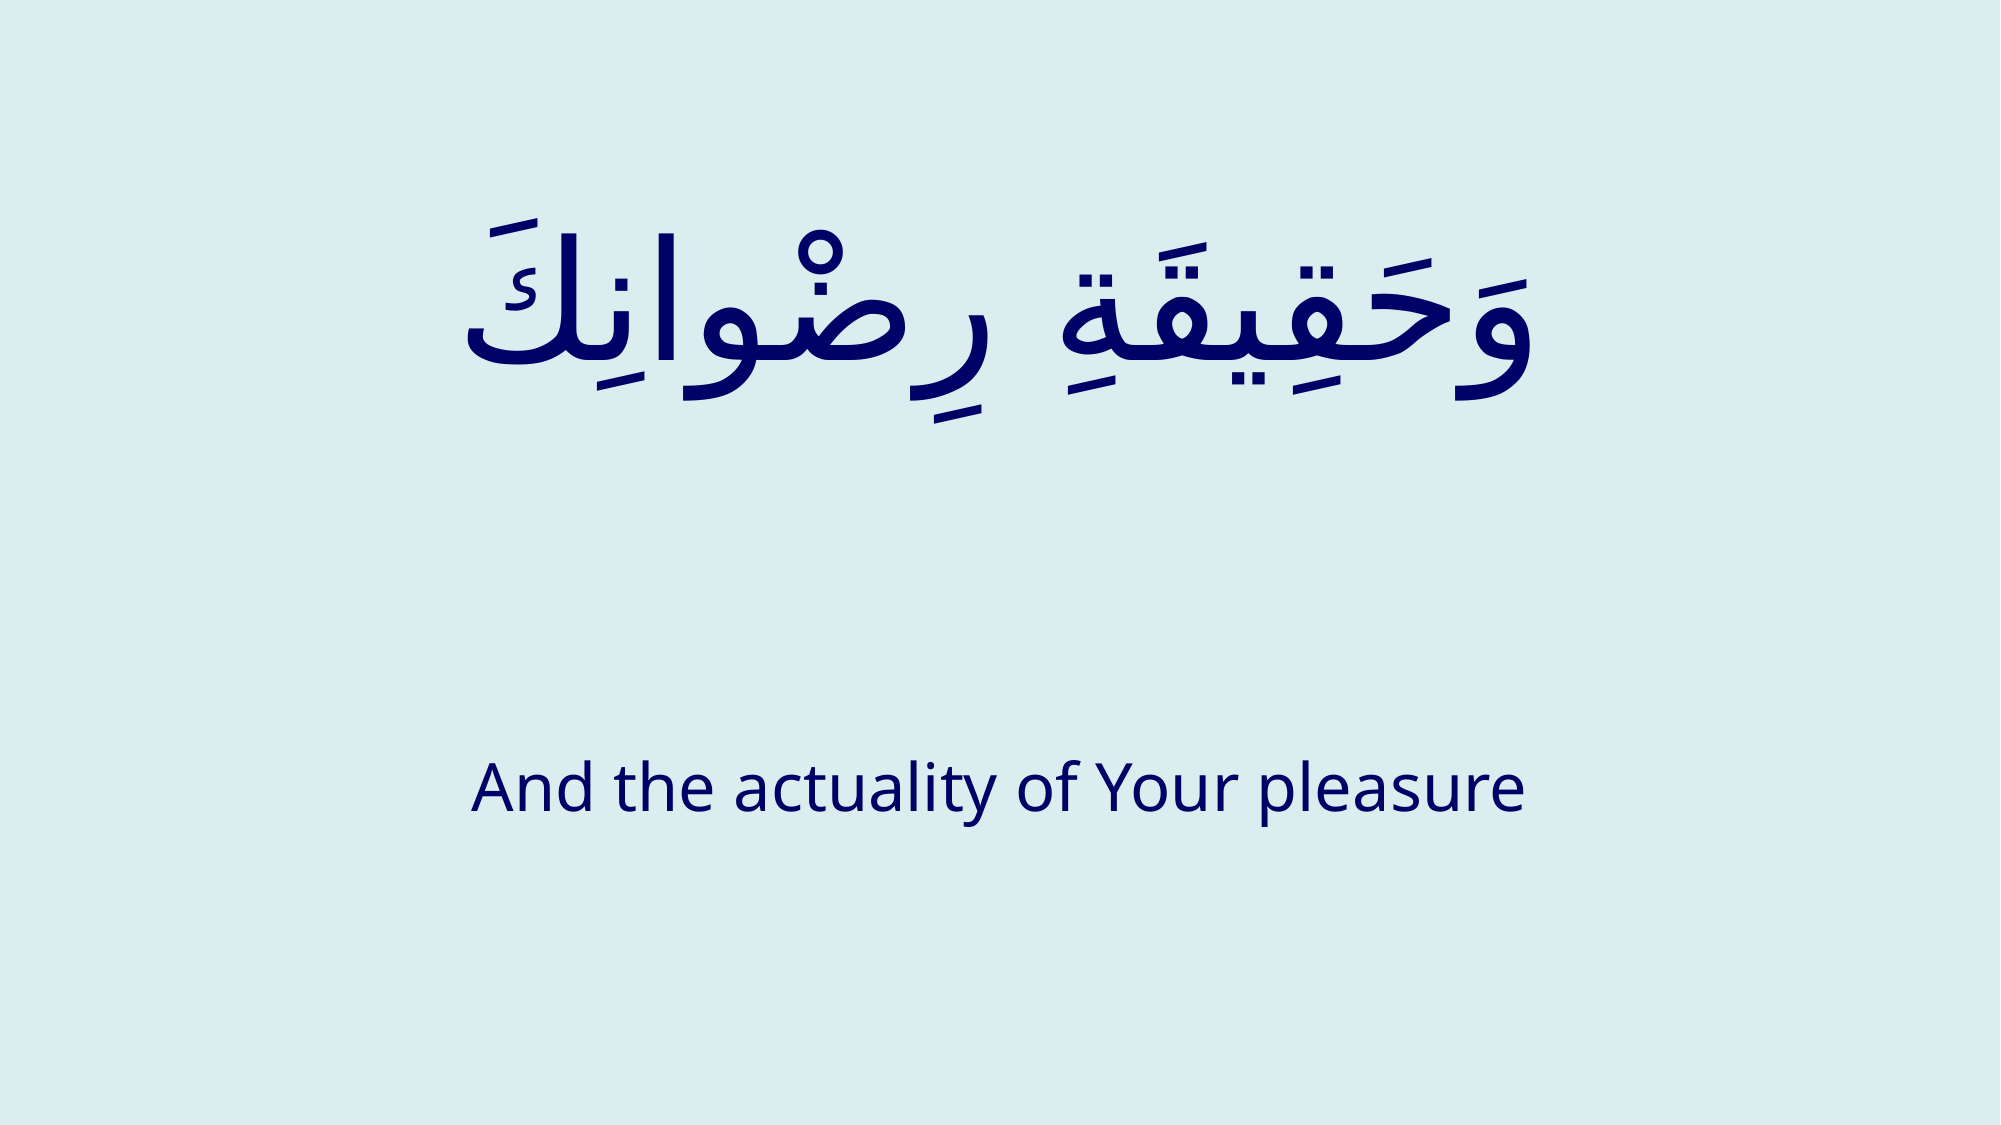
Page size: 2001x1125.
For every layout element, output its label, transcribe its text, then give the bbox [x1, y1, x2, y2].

title وَحَقِيقَةِ رِضْوانِكَ [0, 200, 2000, 388]
list And the actuality of Your pleasure [356, 737, 1644, 1050]
